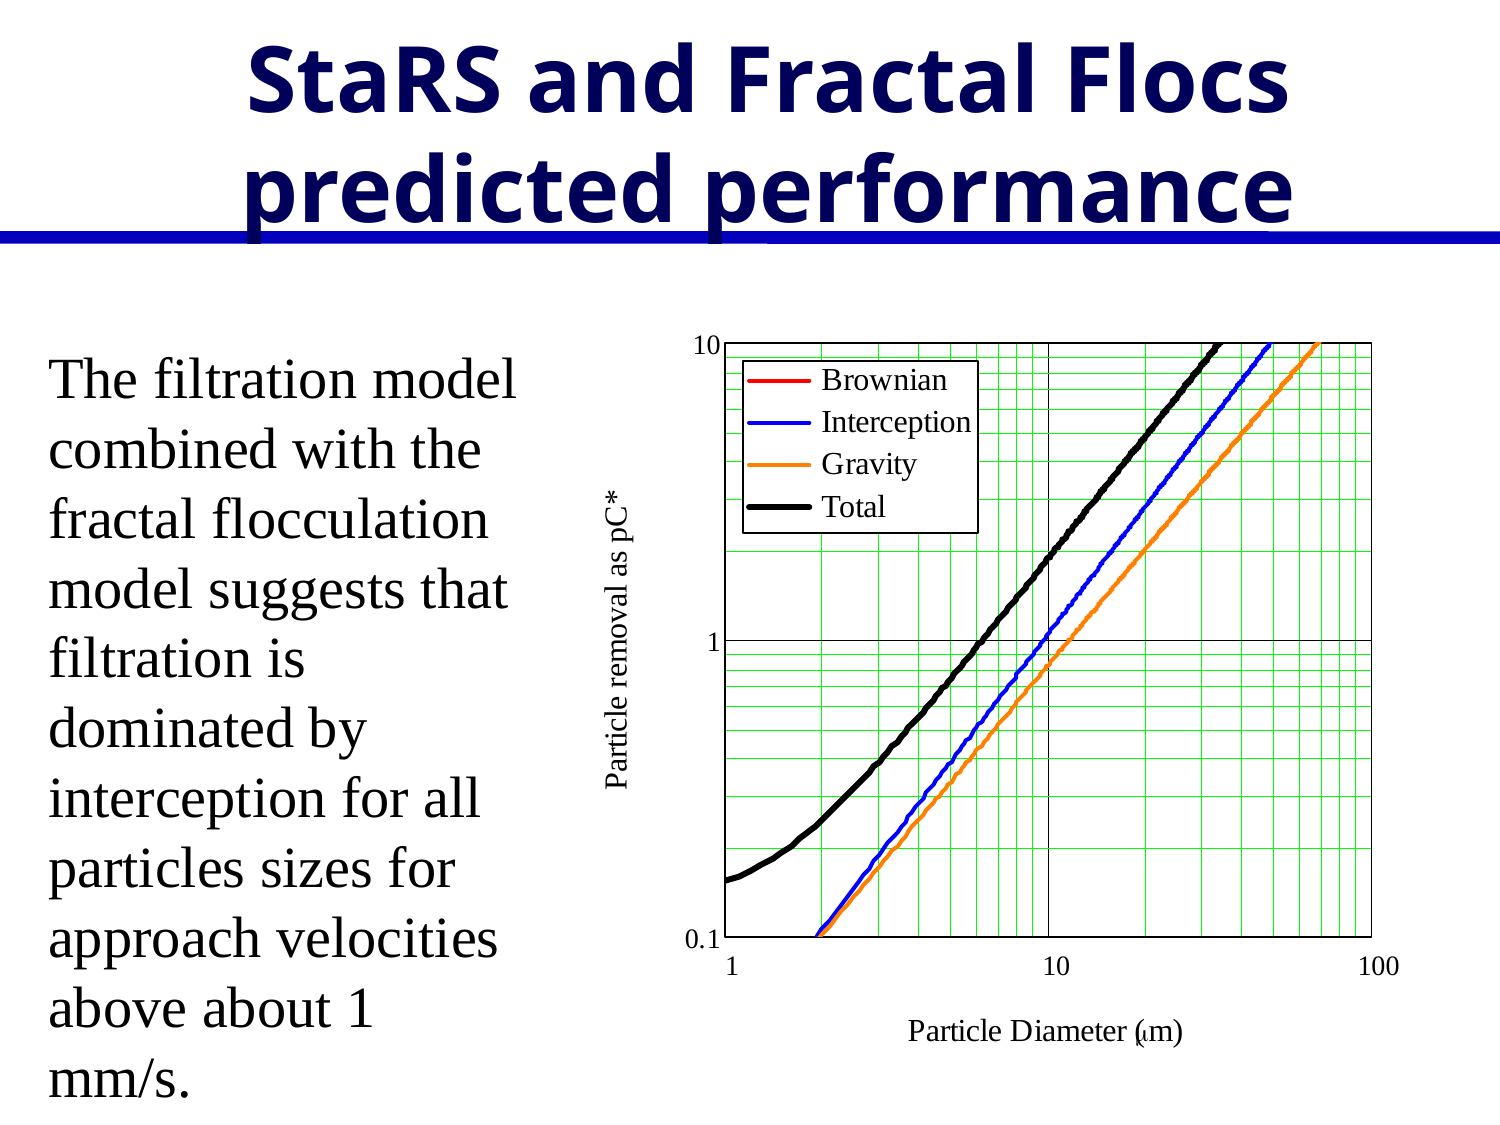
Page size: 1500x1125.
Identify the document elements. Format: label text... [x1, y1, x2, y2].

title StaRS and Fractal Flocs predicted performance [75, 37, 1463, 225]
picture [572, 298, 1432, 1064]
text_box The filtration model combined with the fractal flocculation model suggests that filtration is dominated by interception for all particles sizes for approach velocities above about 1 mm/s. [33, 332, 542, 1117]
